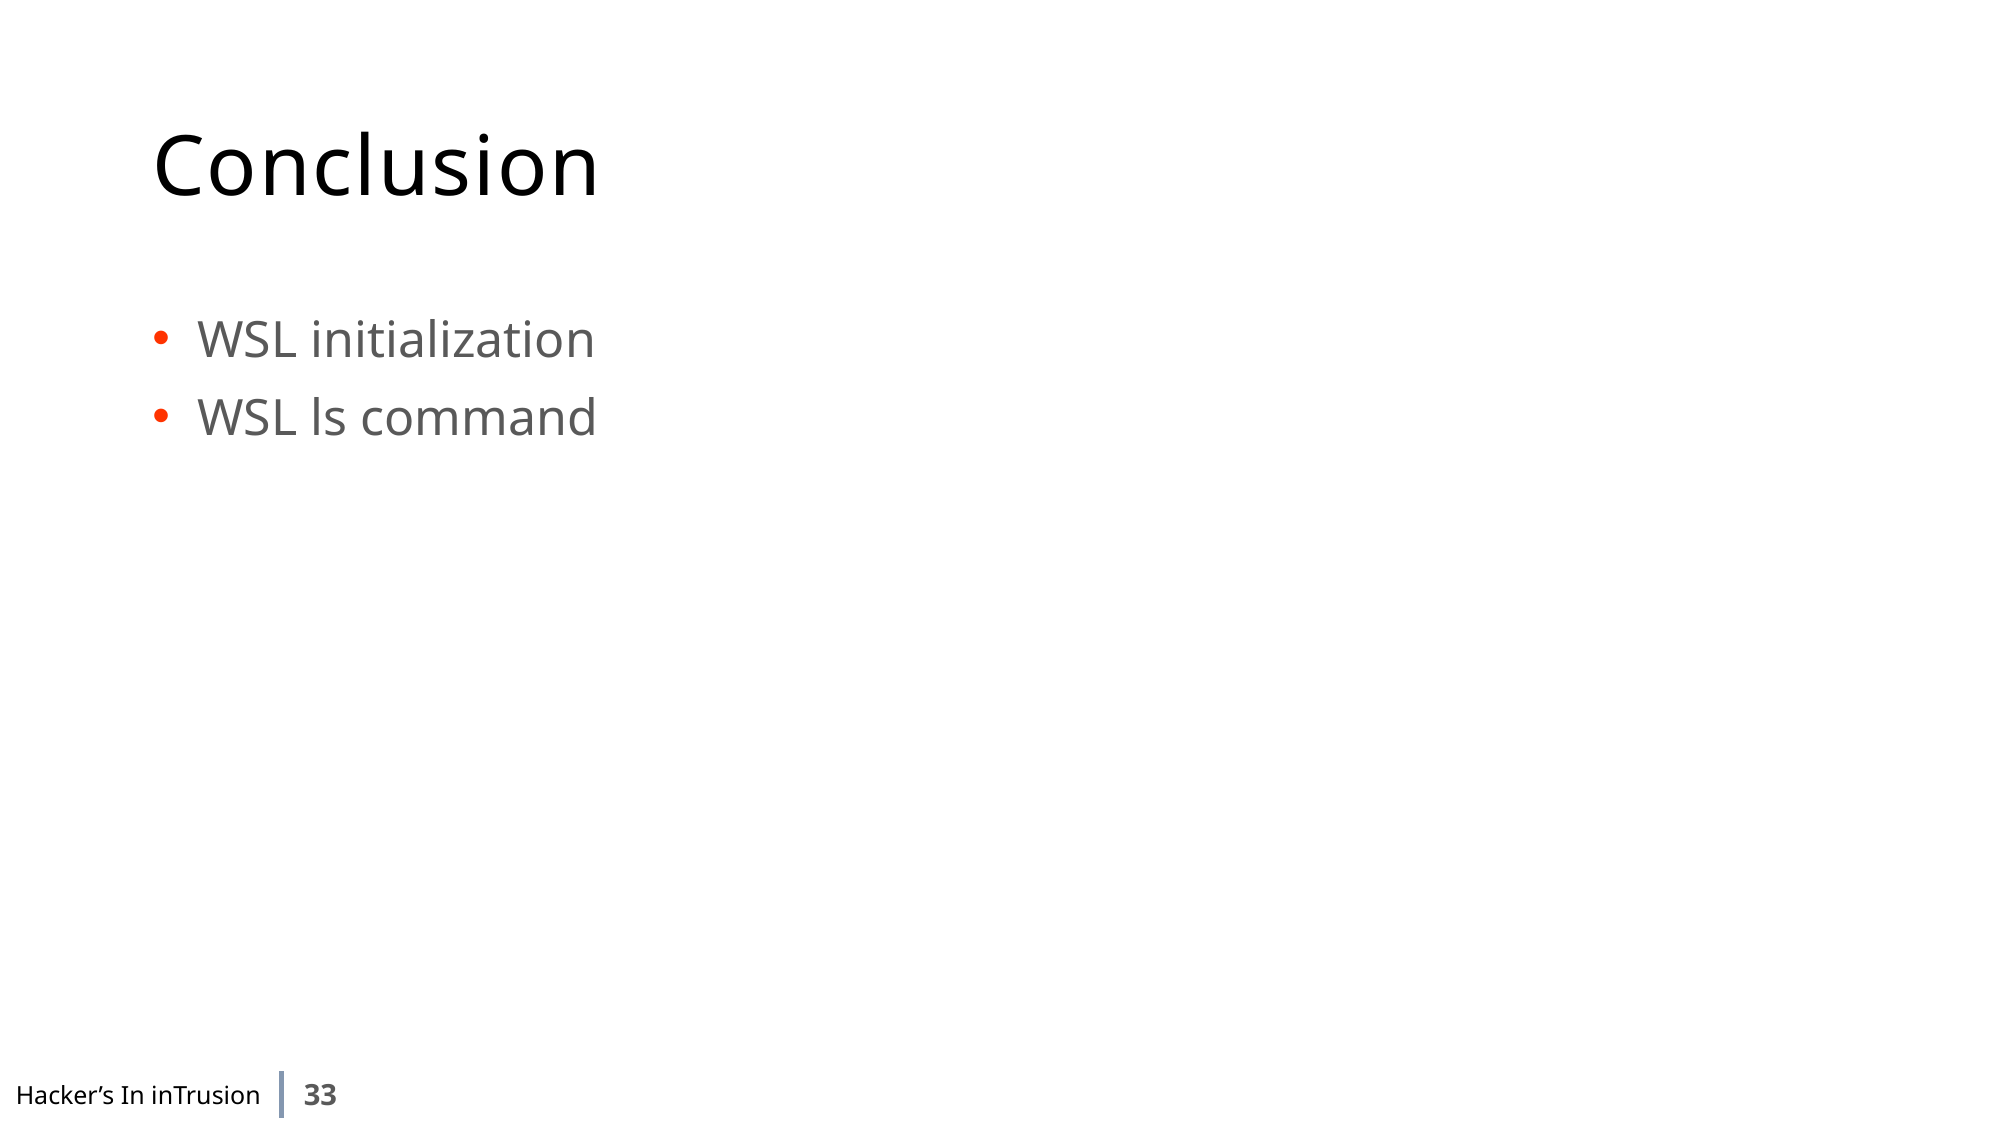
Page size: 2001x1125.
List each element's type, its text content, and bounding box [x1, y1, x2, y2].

title Conclusion [137, 59, 1863, 278]
list WSL initialization WSL ls command [137, 299, 1863, 1061]
